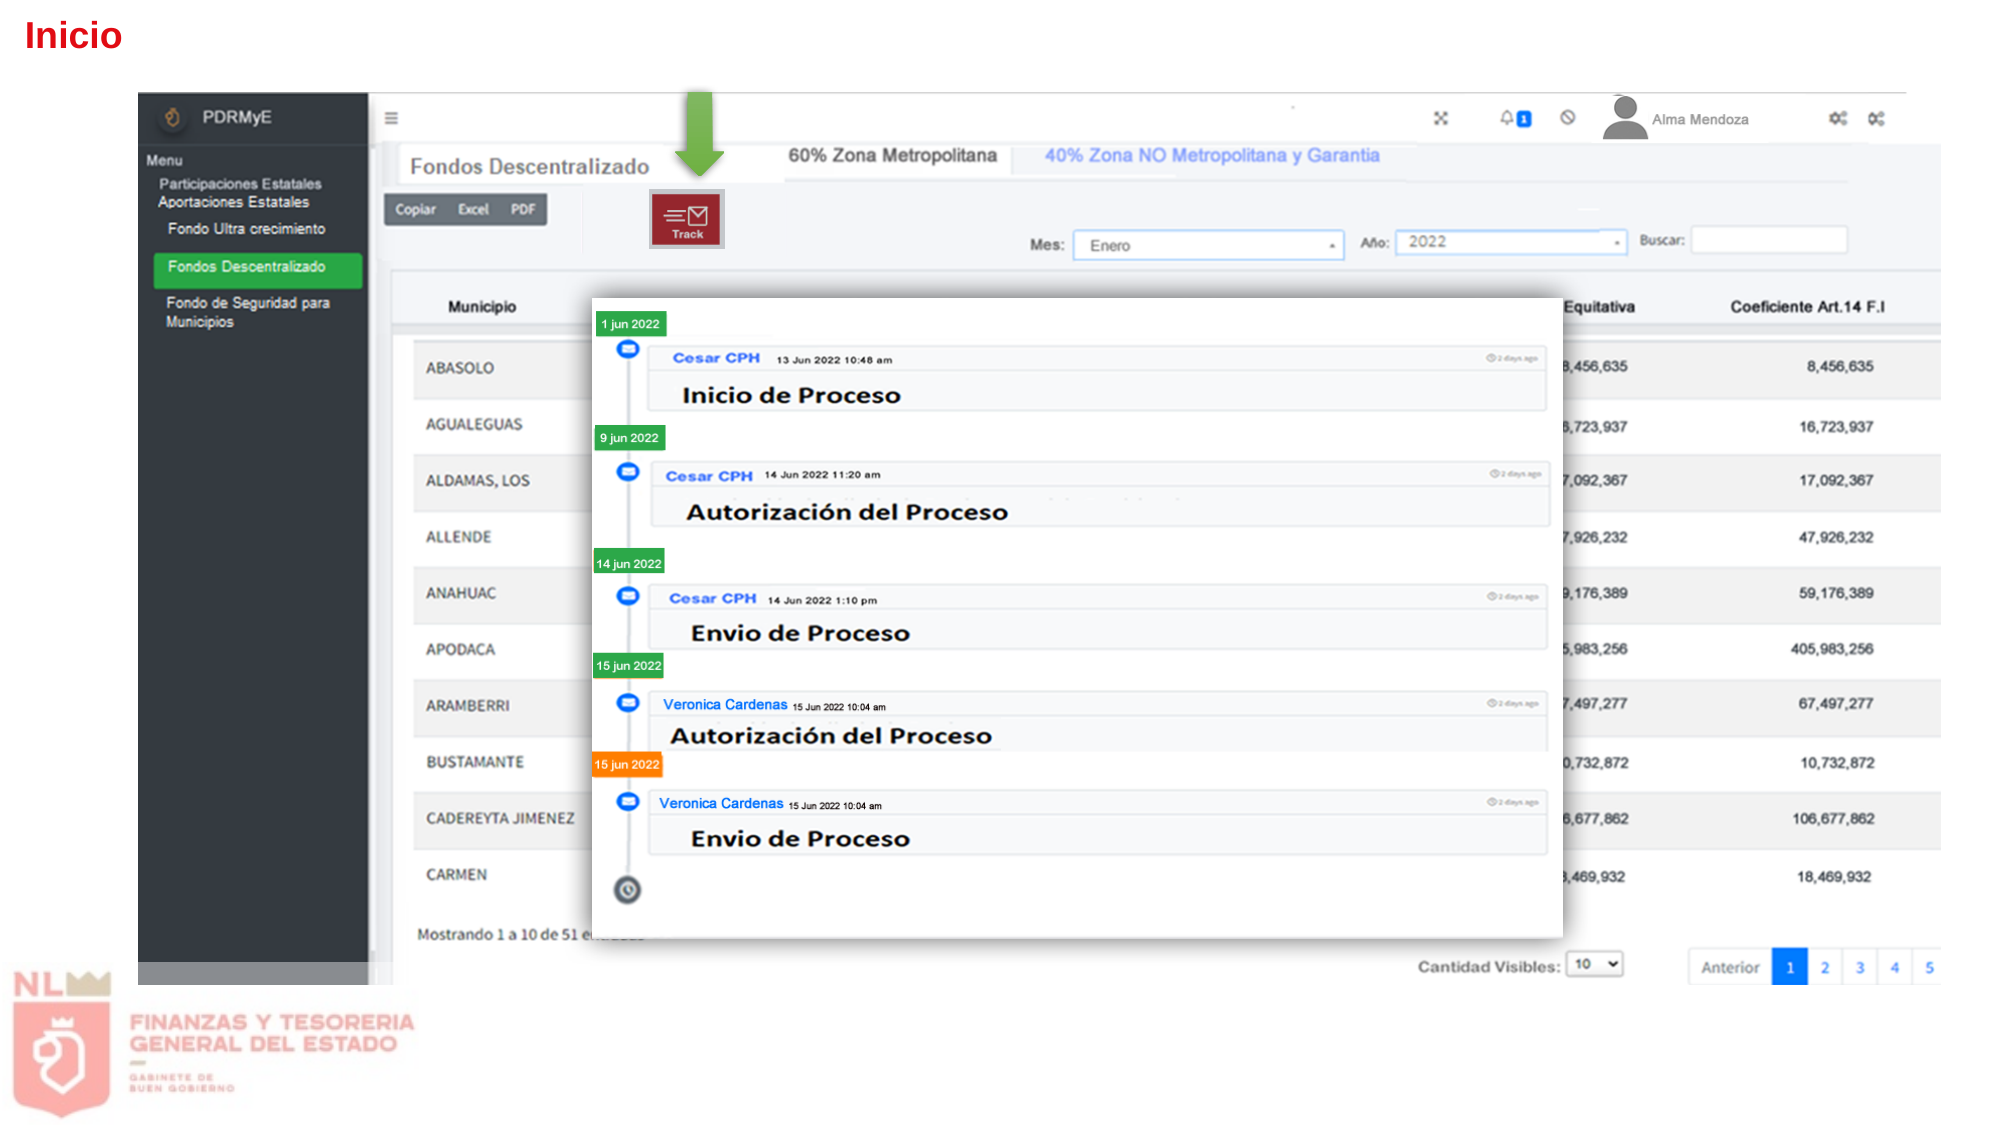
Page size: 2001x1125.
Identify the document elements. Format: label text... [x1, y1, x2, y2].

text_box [138, 92, 1941, 985]
text_box [2, 961, 420, 1125]
text_box Inicio [10, 3, 139, 64]
picture [649, 189, 725, 249]
picture [592, 298, 1563, 939]
